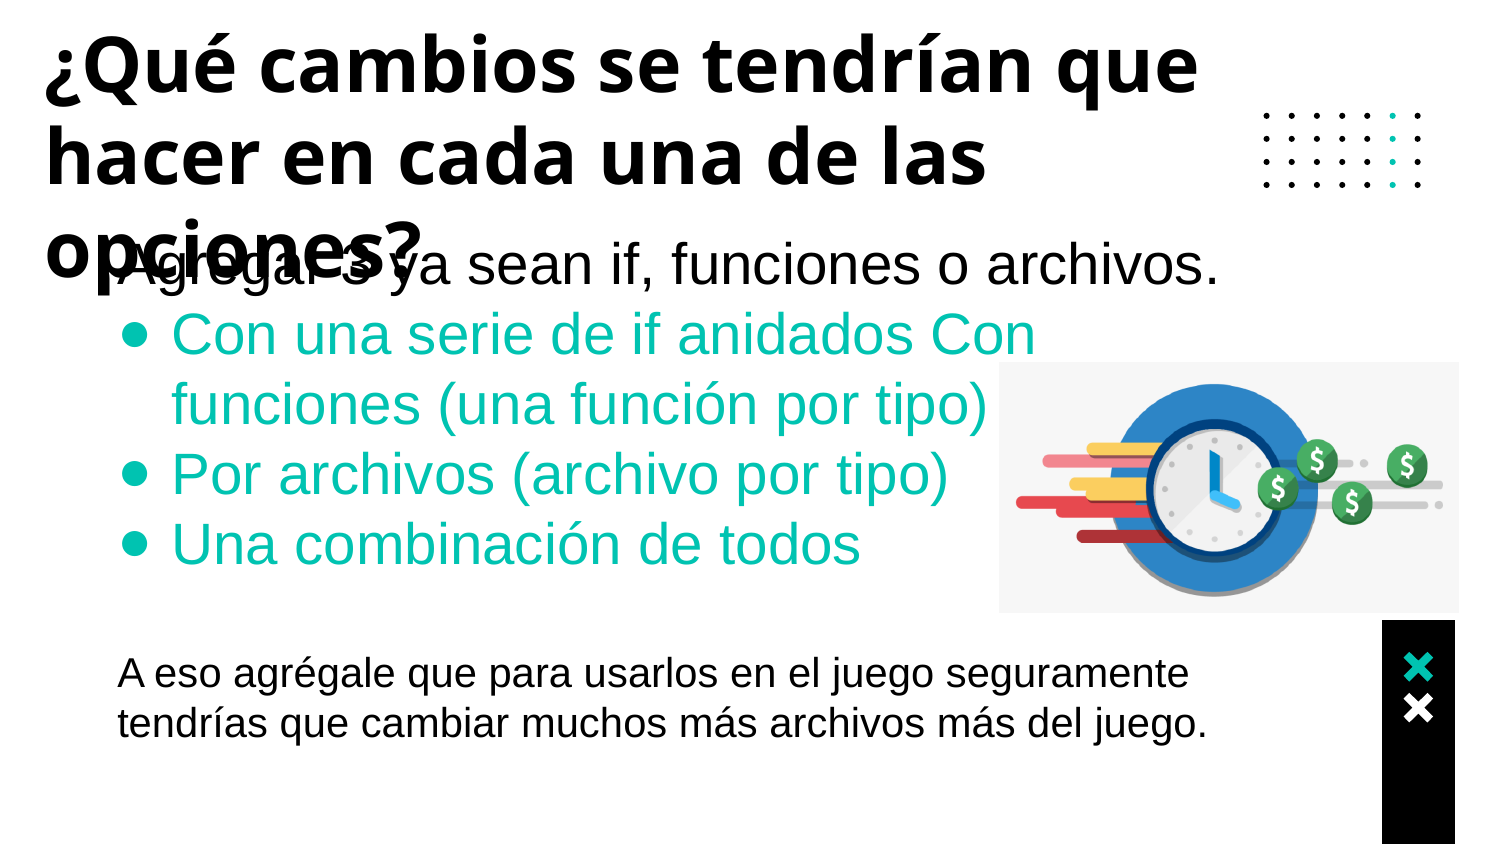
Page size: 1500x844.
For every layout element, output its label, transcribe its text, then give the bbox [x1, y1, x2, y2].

title ¿Qué cambios se tendrían que hacer en cada una de las opciones? [29, 0, 1380, 119]
list Agregar 3 ya sean if, funciones o archivos. Con una serie de if anidados Con funciones (una función por tipo) Por archivos (archivo por tipo) Una combinación de todos A eso agrégale que para usarlos en el juego seguramente tendrías que cambiar muchos más archivos más del juego. [97, 210, 1316, 844]
picture [999, 361, 1459, 613]
